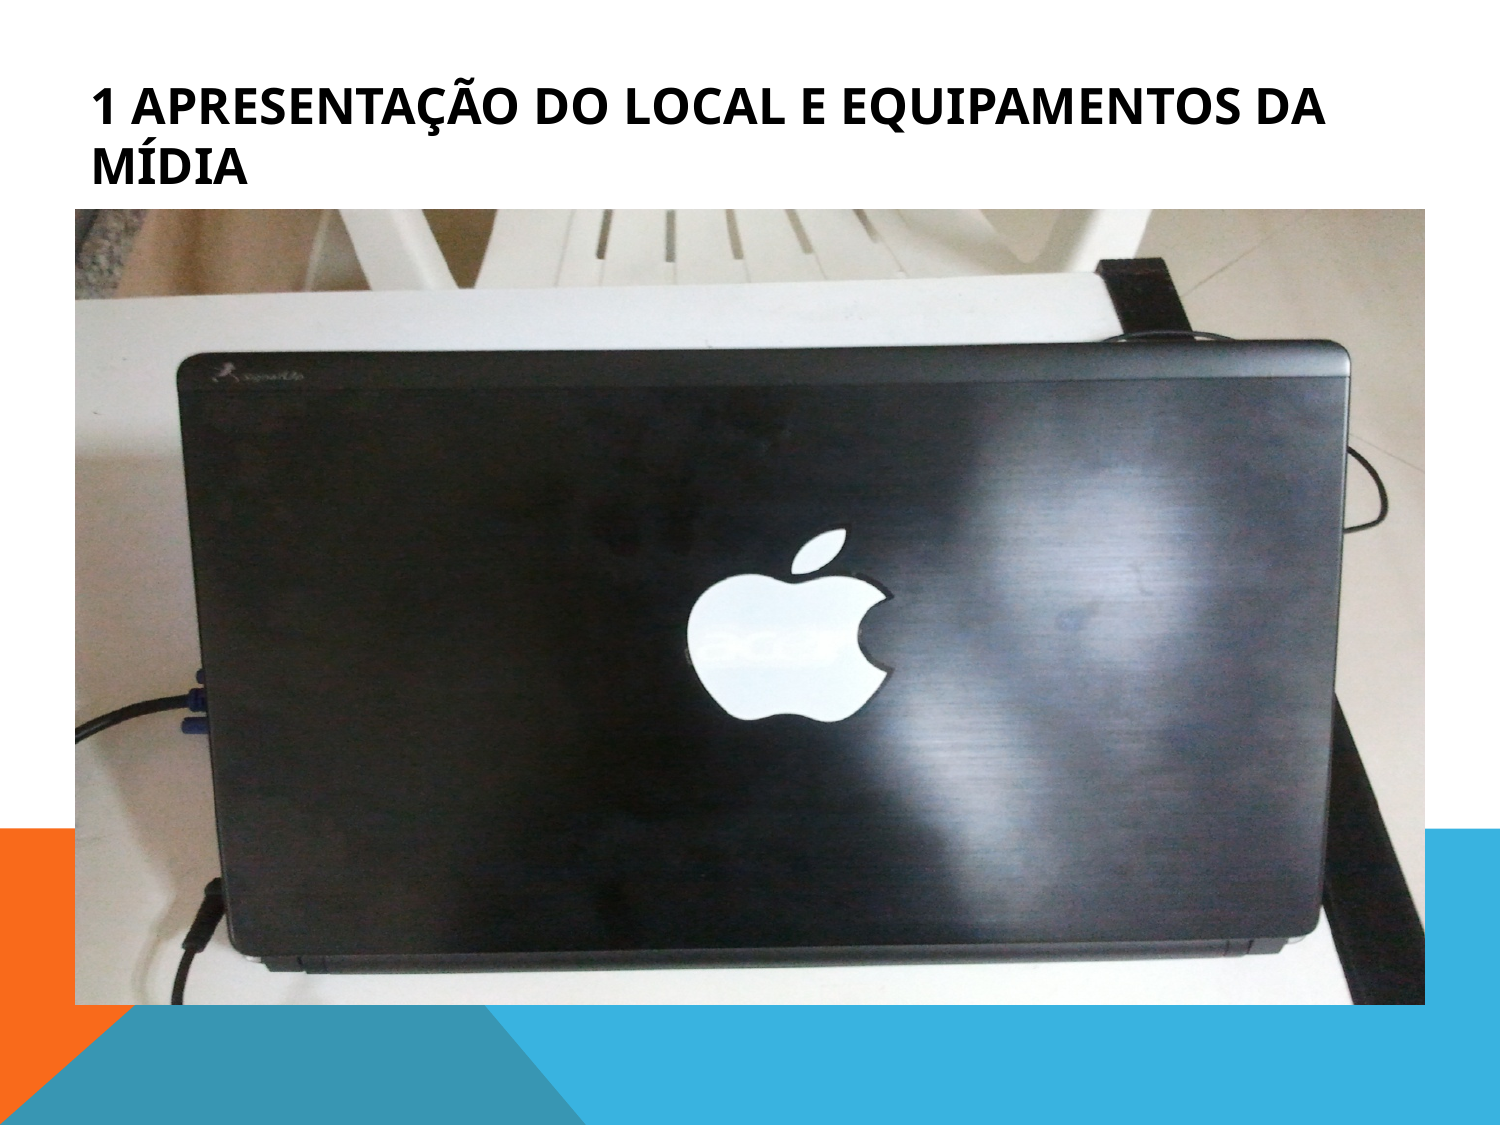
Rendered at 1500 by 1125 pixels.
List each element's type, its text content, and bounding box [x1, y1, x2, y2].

title 1 Apresentação do local e equipamentos da mídia [75, 65, 1425, 209]
picture [74, 209, 1426, 1006]
